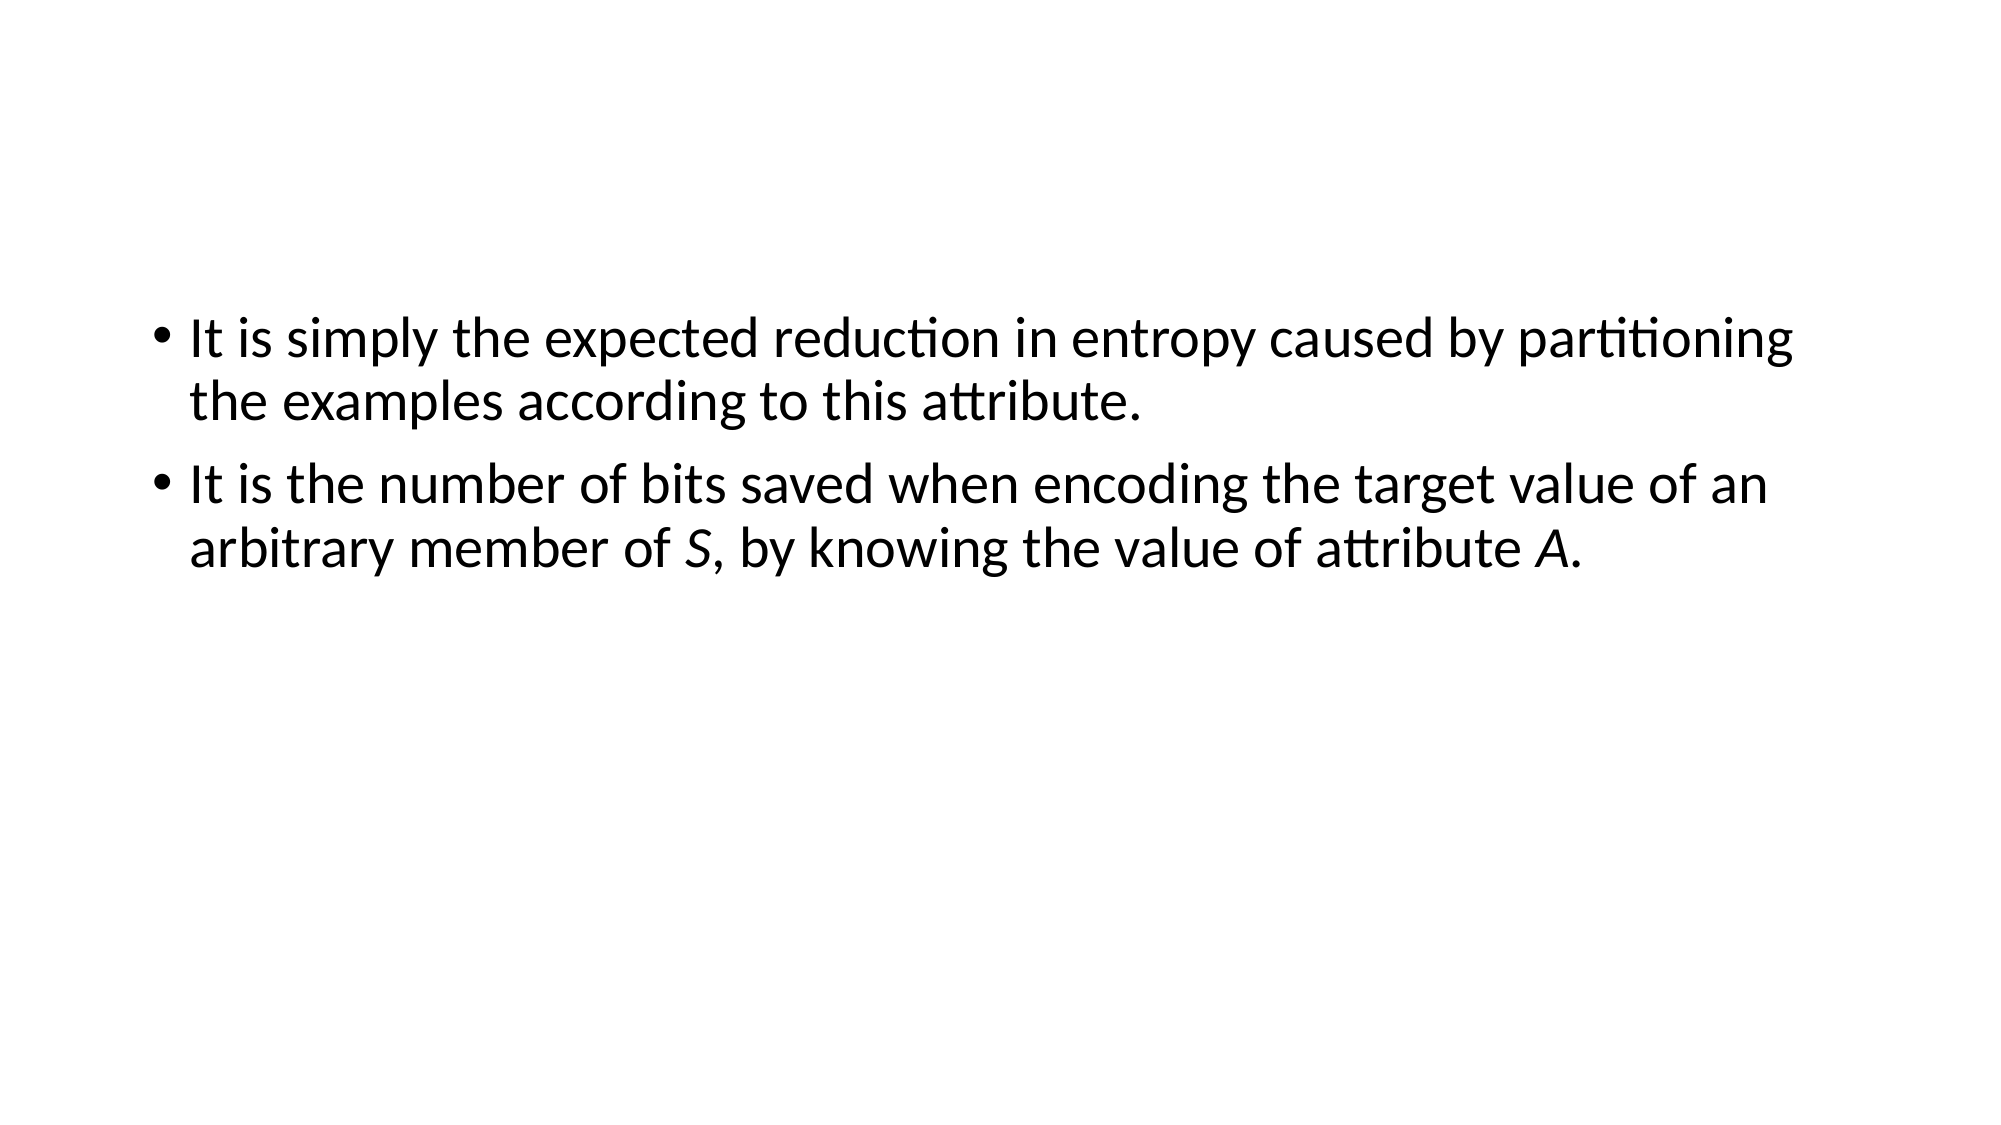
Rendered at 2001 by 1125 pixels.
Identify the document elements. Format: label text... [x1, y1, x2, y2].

list It is simply the expected reduction in entropy caused by partitioning the examples according to this attribute. It is the number of bits saved when encoding the target value of an arbitrary member of S, by knowing the value of attribute A. [137, 299, 1863, 1014]
